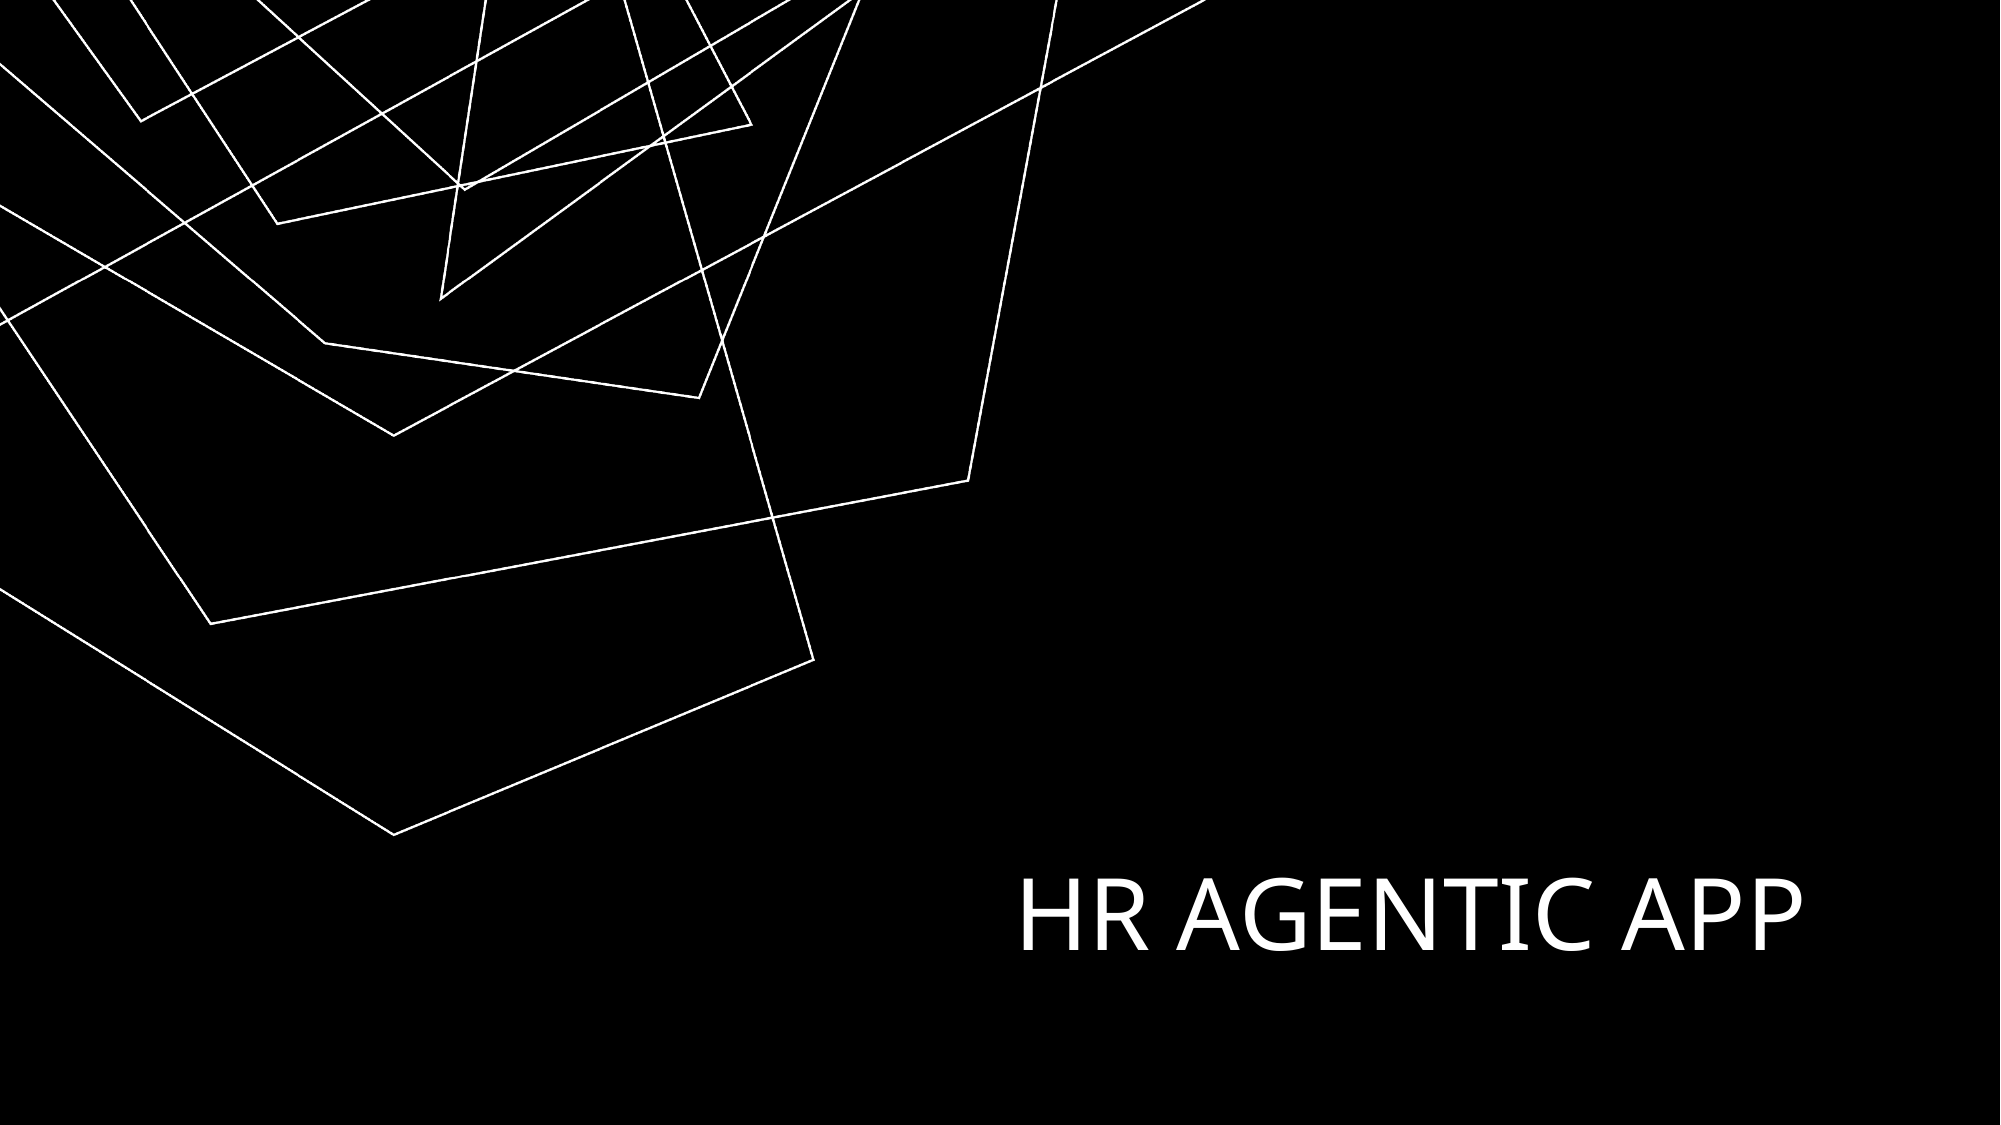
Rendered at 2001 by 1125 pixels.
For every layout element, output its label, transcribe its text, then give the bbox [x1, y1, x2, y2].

title HR Agentic APP [999, 455, 1931, 980]
picture [0, 0, 1356, 873]
